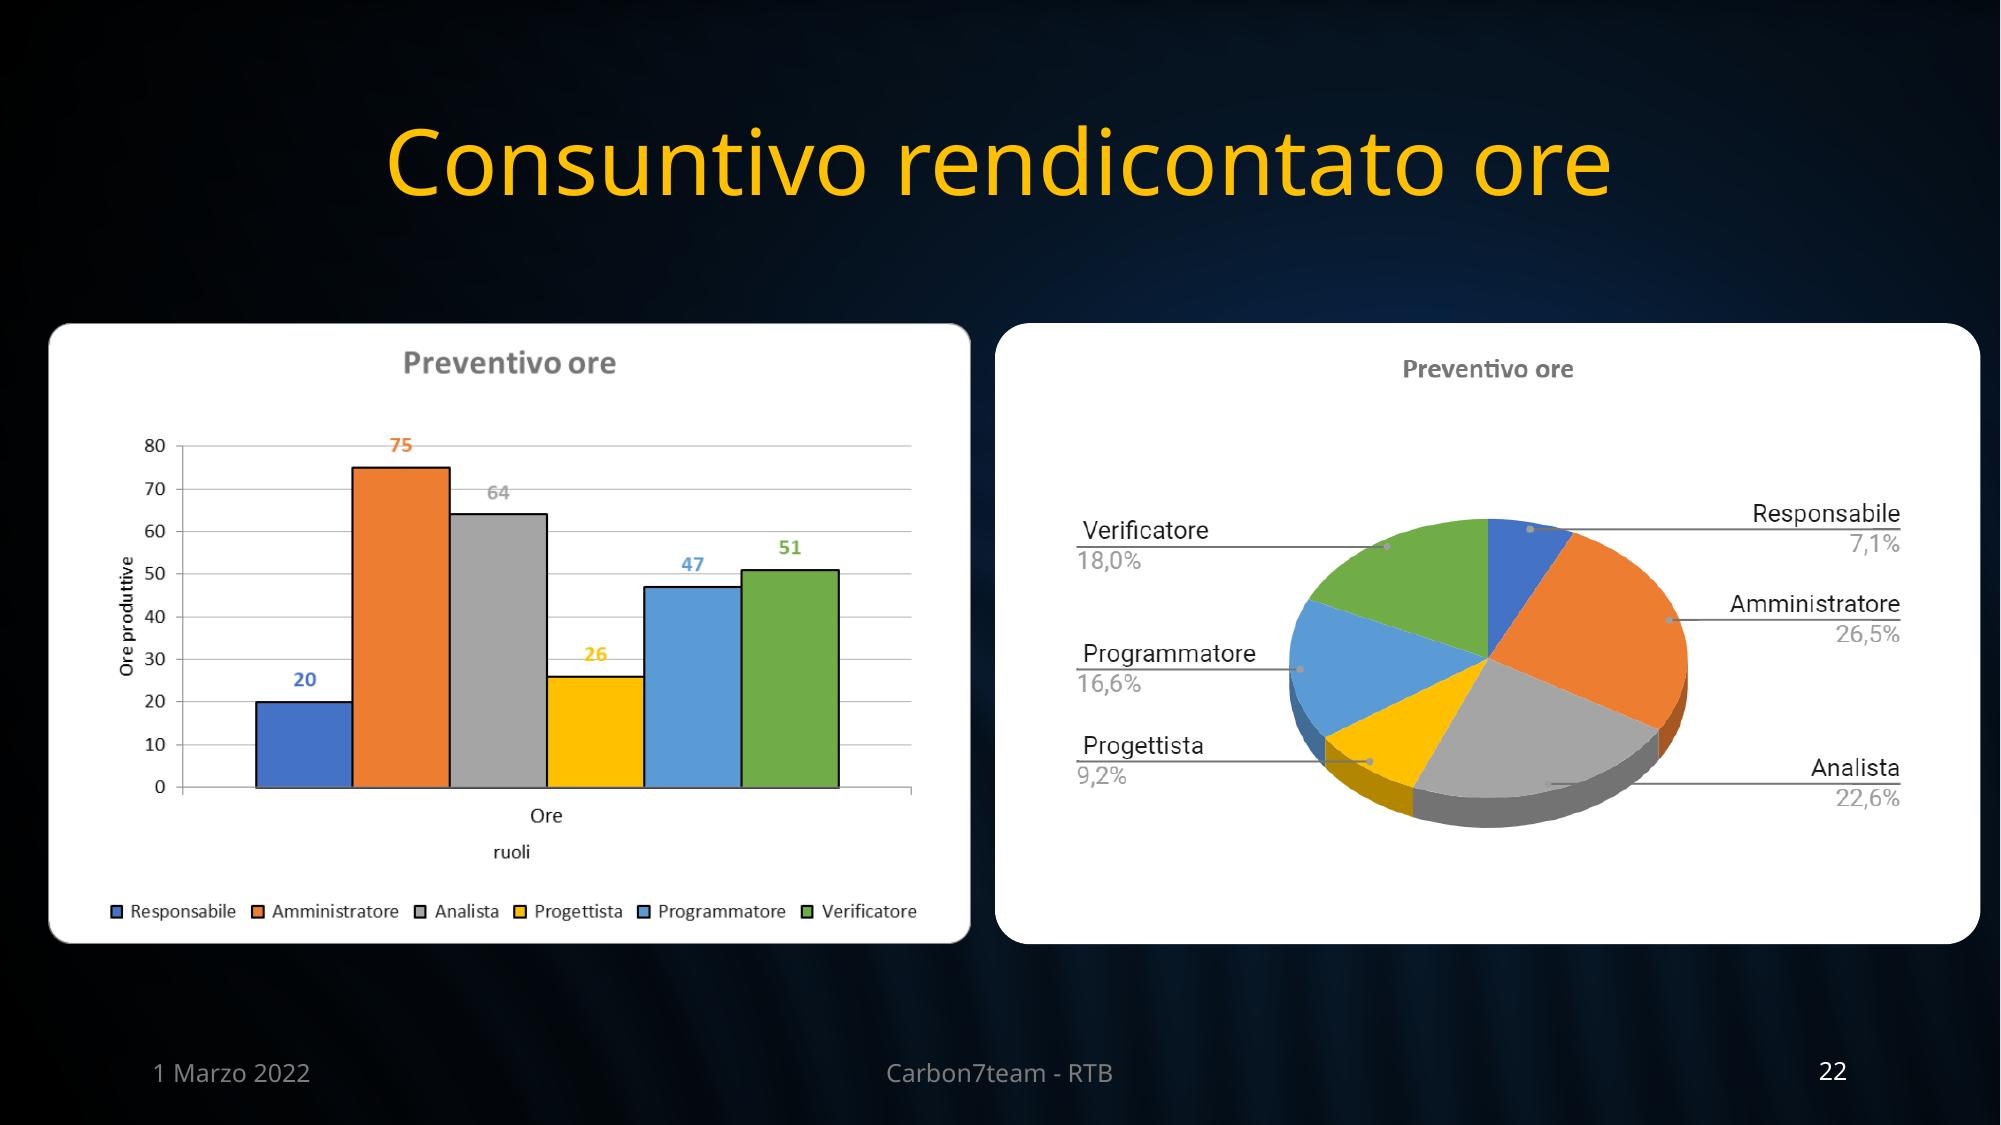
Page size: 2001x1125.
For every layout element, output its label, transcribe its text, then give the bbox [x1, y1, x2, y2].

text_box 1 Marzo 2022 [137, 1042, 588, 1103]
text_box Carbon7team - RTB [662, 1042, 1338, 1103]
picture [0, 0, 2001, 1125]
text_box 22 [1412, 1042, 1863, 1103]
title Consuntivo rendicontato ore [137, 56, 1863, 274]
